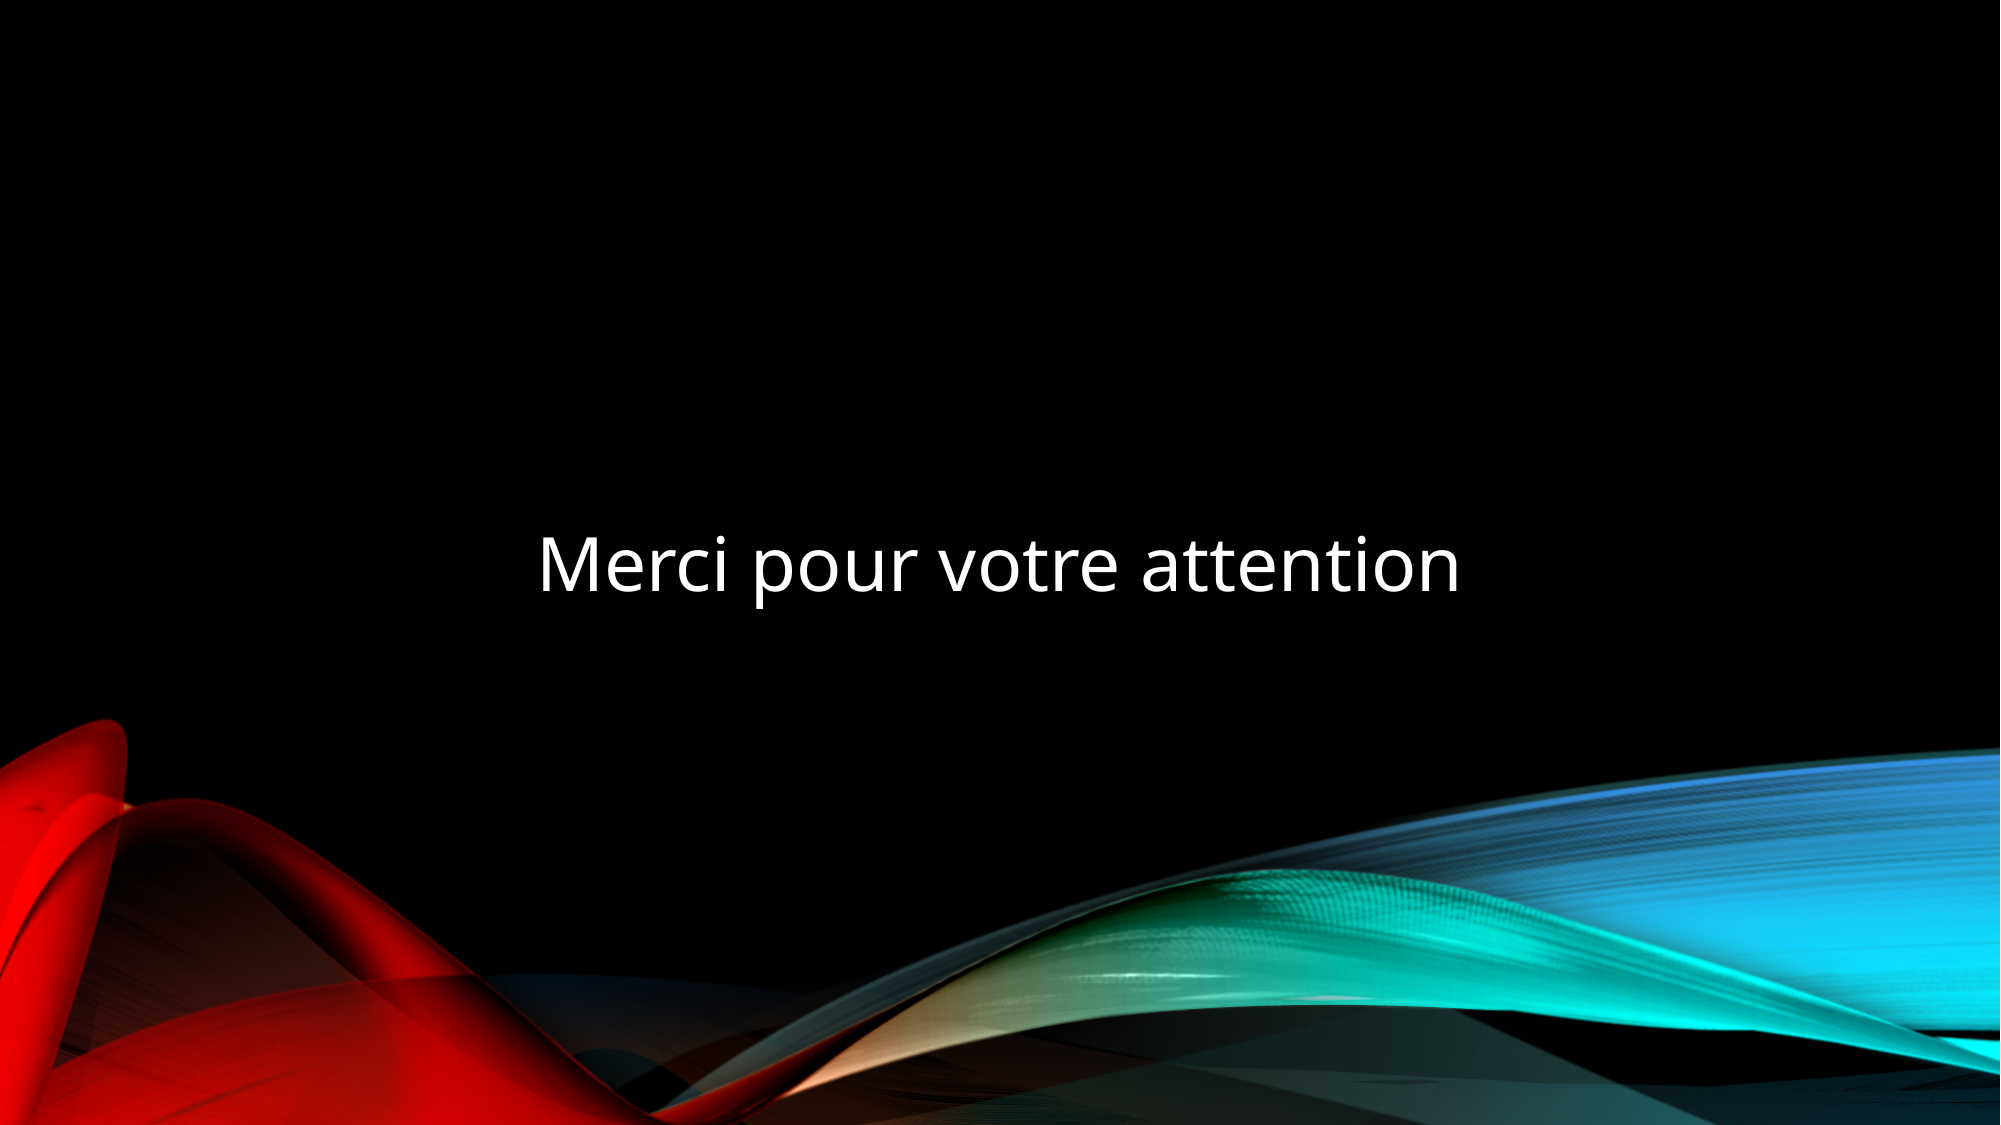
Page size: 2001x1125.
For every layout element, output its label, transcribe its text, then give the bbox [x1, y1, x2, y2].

picture [0, 717, 2000, 1125]
text_box Merci pour votre attention [521, 509, 1479, 615]
